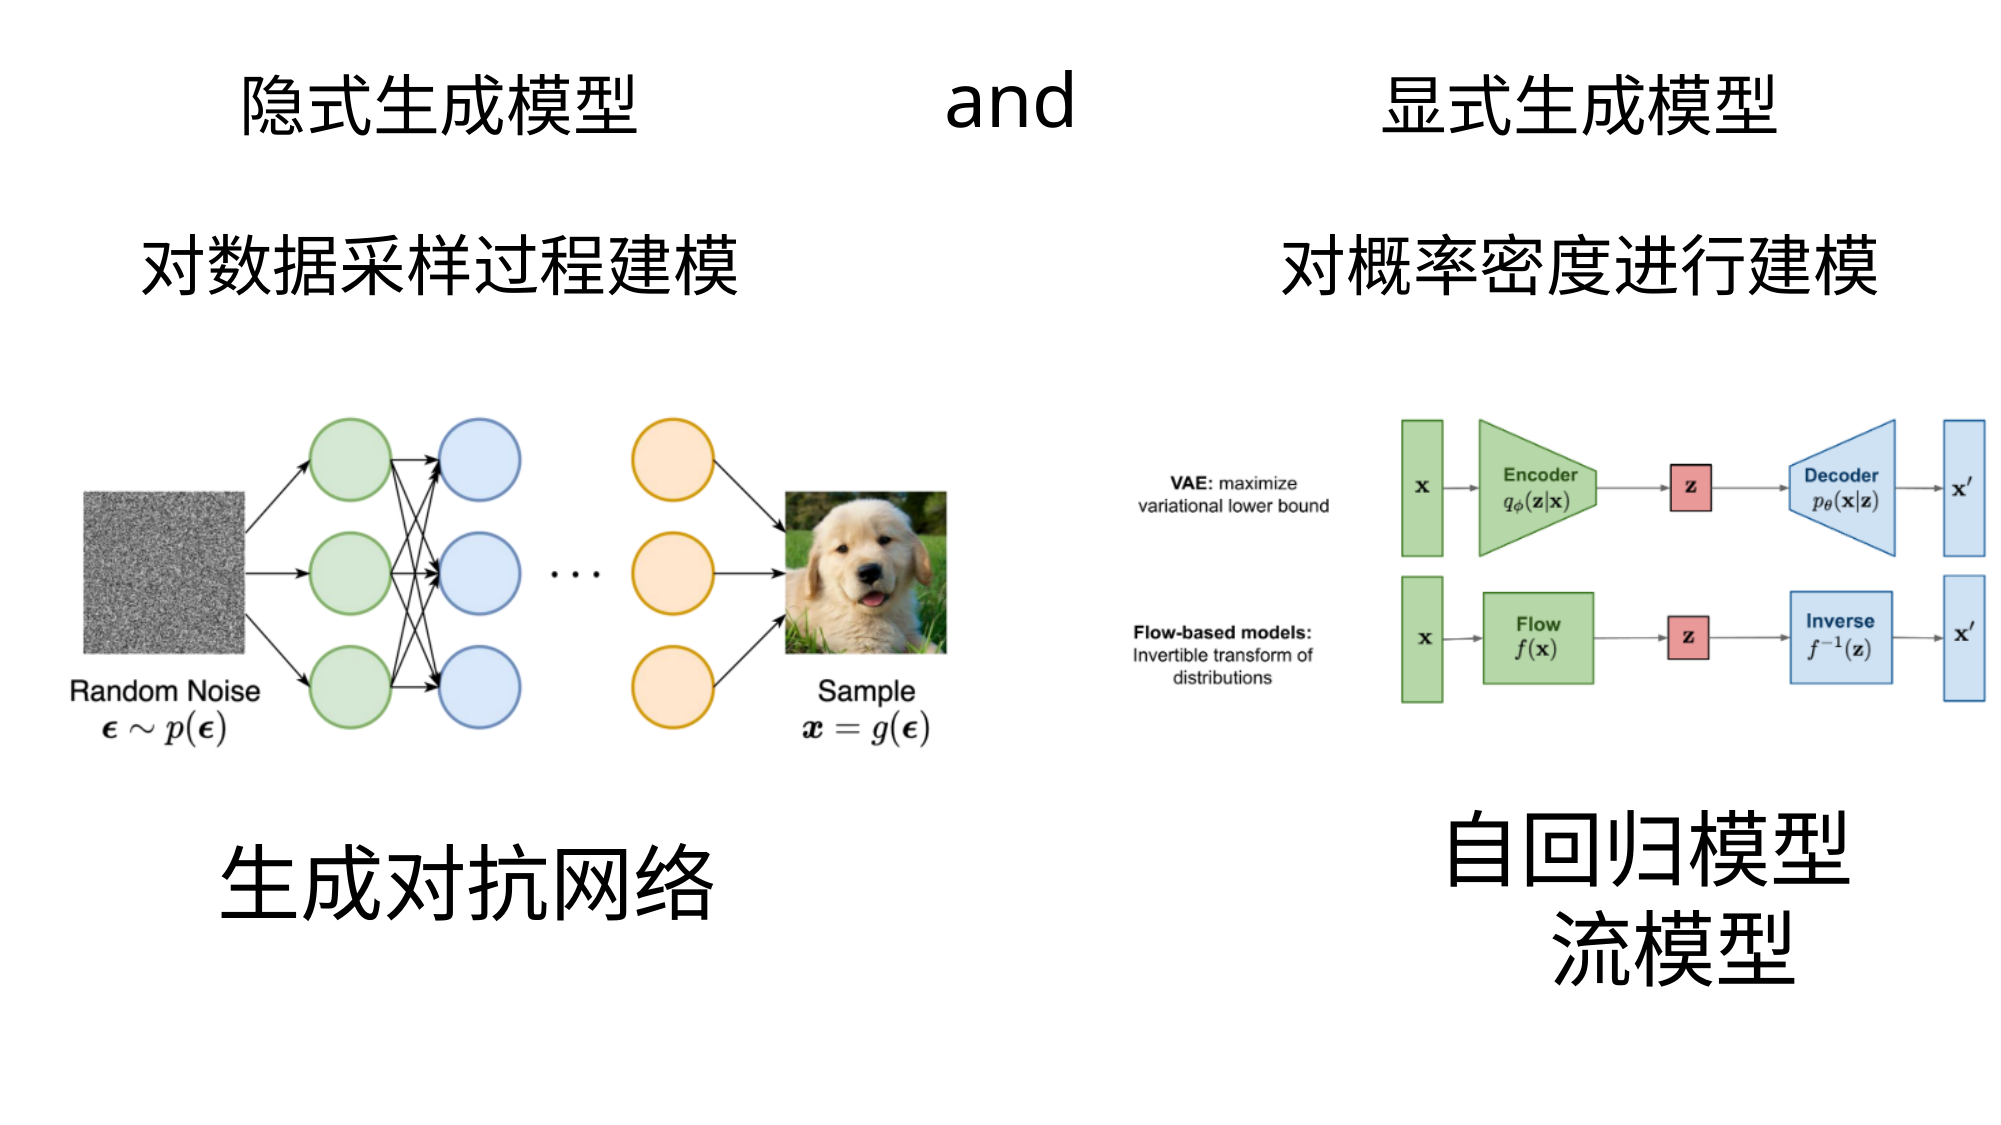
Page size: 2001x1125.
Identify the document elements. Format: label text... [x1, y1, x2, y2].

text_box 生成对抗网络 [202, 823, 740, 939]
text_box 隐式生成模型 对数据采样过程建模 [106, 56, 774, 312]
picture [36, 402, 986, 790]
text_box and [929, 44, 1101, 150]
text_box 显式生成模型 对概率密度进行建模 [1246, 56, 1914, 312]
text_box 自回归模型 流模型 [1376, 789, 1914, 1005]
picture [1121, 415, 2000, 710]
